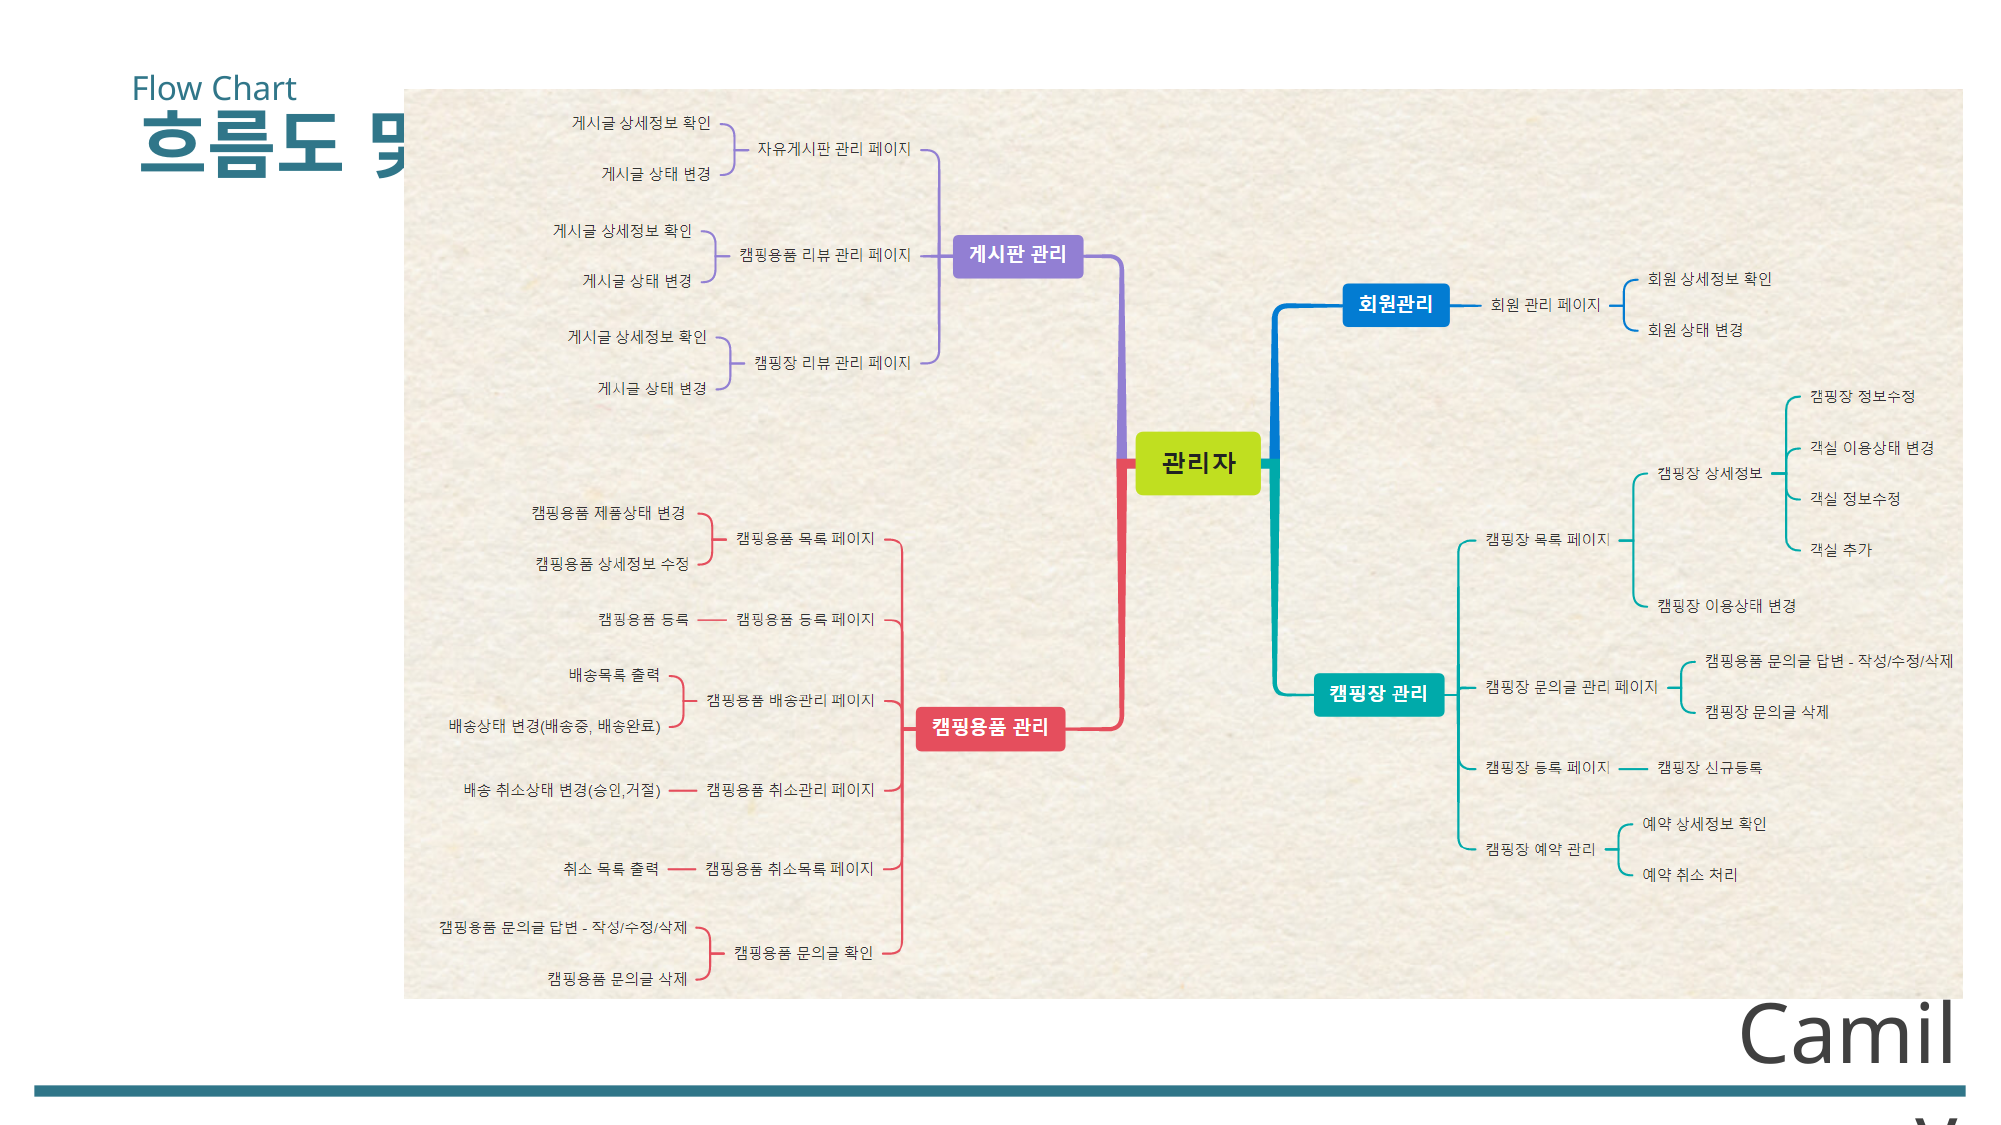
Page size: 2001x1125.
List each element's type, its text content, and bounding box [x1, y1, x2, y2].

picture [404, 89, 1963, 999]
text_box Flow Chart [81, 30, 377, 149]
text_box Camily [1688, 972, 1973, 1125]
text_box 흐름도 및 기능 [124, 90, 404, 196]
